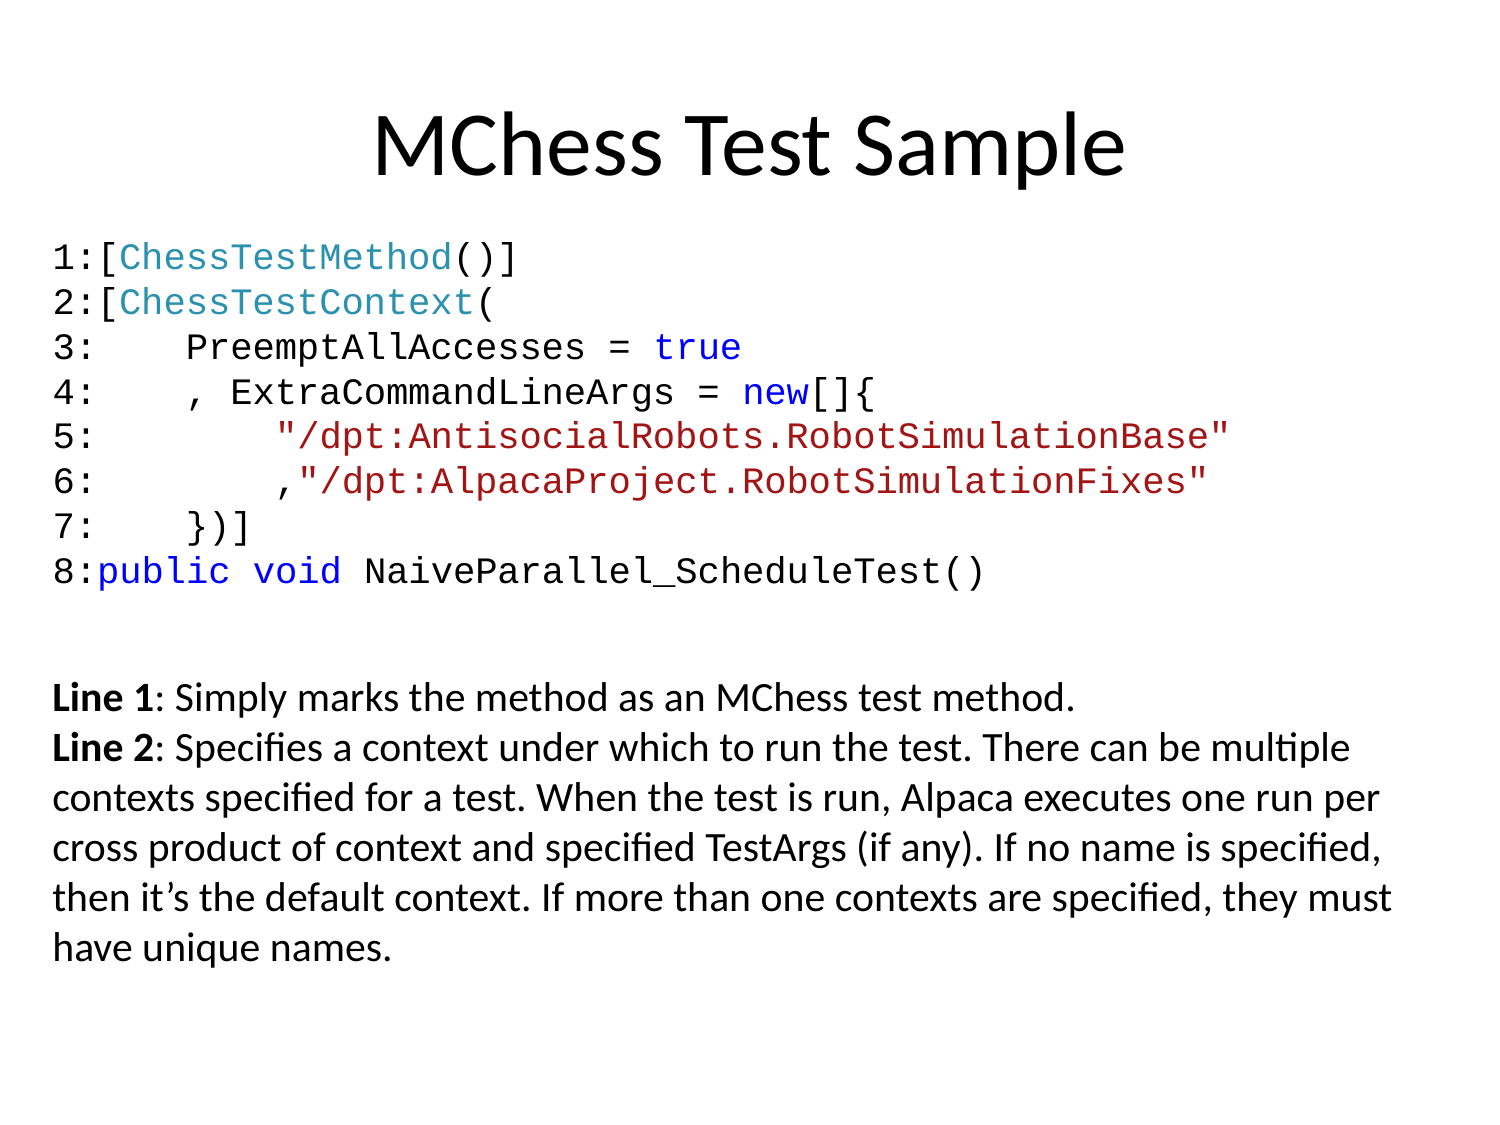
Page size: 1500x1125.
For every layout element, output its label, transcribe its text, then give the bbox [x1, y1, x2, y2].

title MChess Test Sample [75, 45, 1425, 224]
text_box Line 1: Simply marks the method as an MChess test method. Line 2: Specifies a context under which to run the test. There can be multiple contexts specified for a test. When the test is run, Alpaca executes one run per cross product of context and specified TestArgs (if any). If no name is specified, then it’s the default context. If more than one contexts are specified, they must have unique names. [37, 662, 1450, 978]
list 1:[ChessTestMethod()] 2:[ChessTestContext( 3: PreemptAllAccesses = true 4: , ExtraCommandLineArgs = new[]{ 5: "/dpt:AntisocialRobots.RobotSimulationBase" 6: ,"/dpt:AlpacaProject.RobotSimulationFixes" 7: })] 8:public void NaiveParallel_ScheduleTest() [37, 224, 1463, 600]
